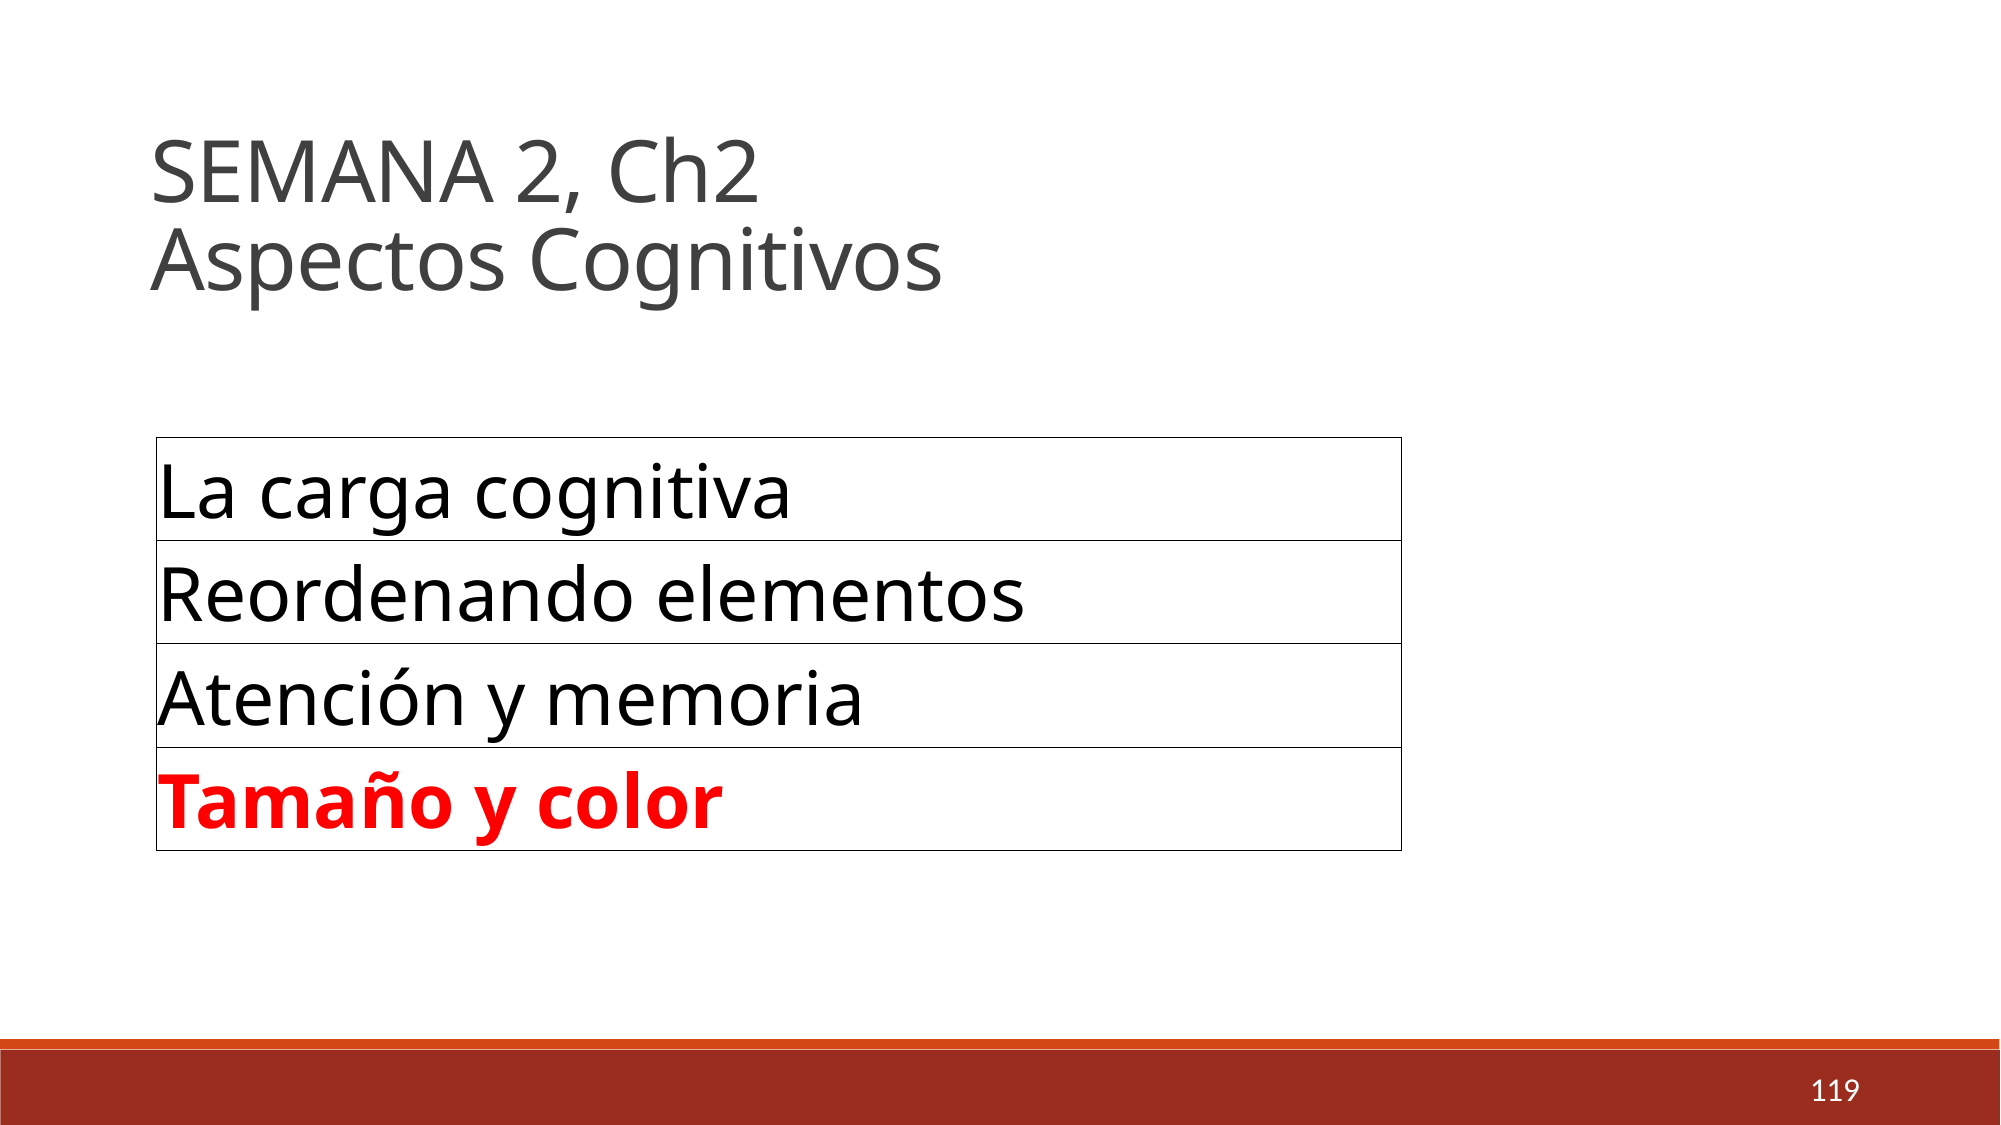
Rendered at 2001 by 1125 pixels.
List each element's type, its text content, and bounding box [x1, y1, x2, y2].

table_header La carga cognitiva [157, 438, 1401, 540]
table_cell Reordenando elementos [157, 541, 1401, 643]
slide_number 119 [126, 1061, 1875, 1115]
table_cell Atención y memoria [157, 644, 1401, 747]
text_box SEMANA 2, Ch2 Aspectos Cognitivos [136, 124, 1830, 317]
table_cell Tamaño y color [157, 748, 1401, 850]
